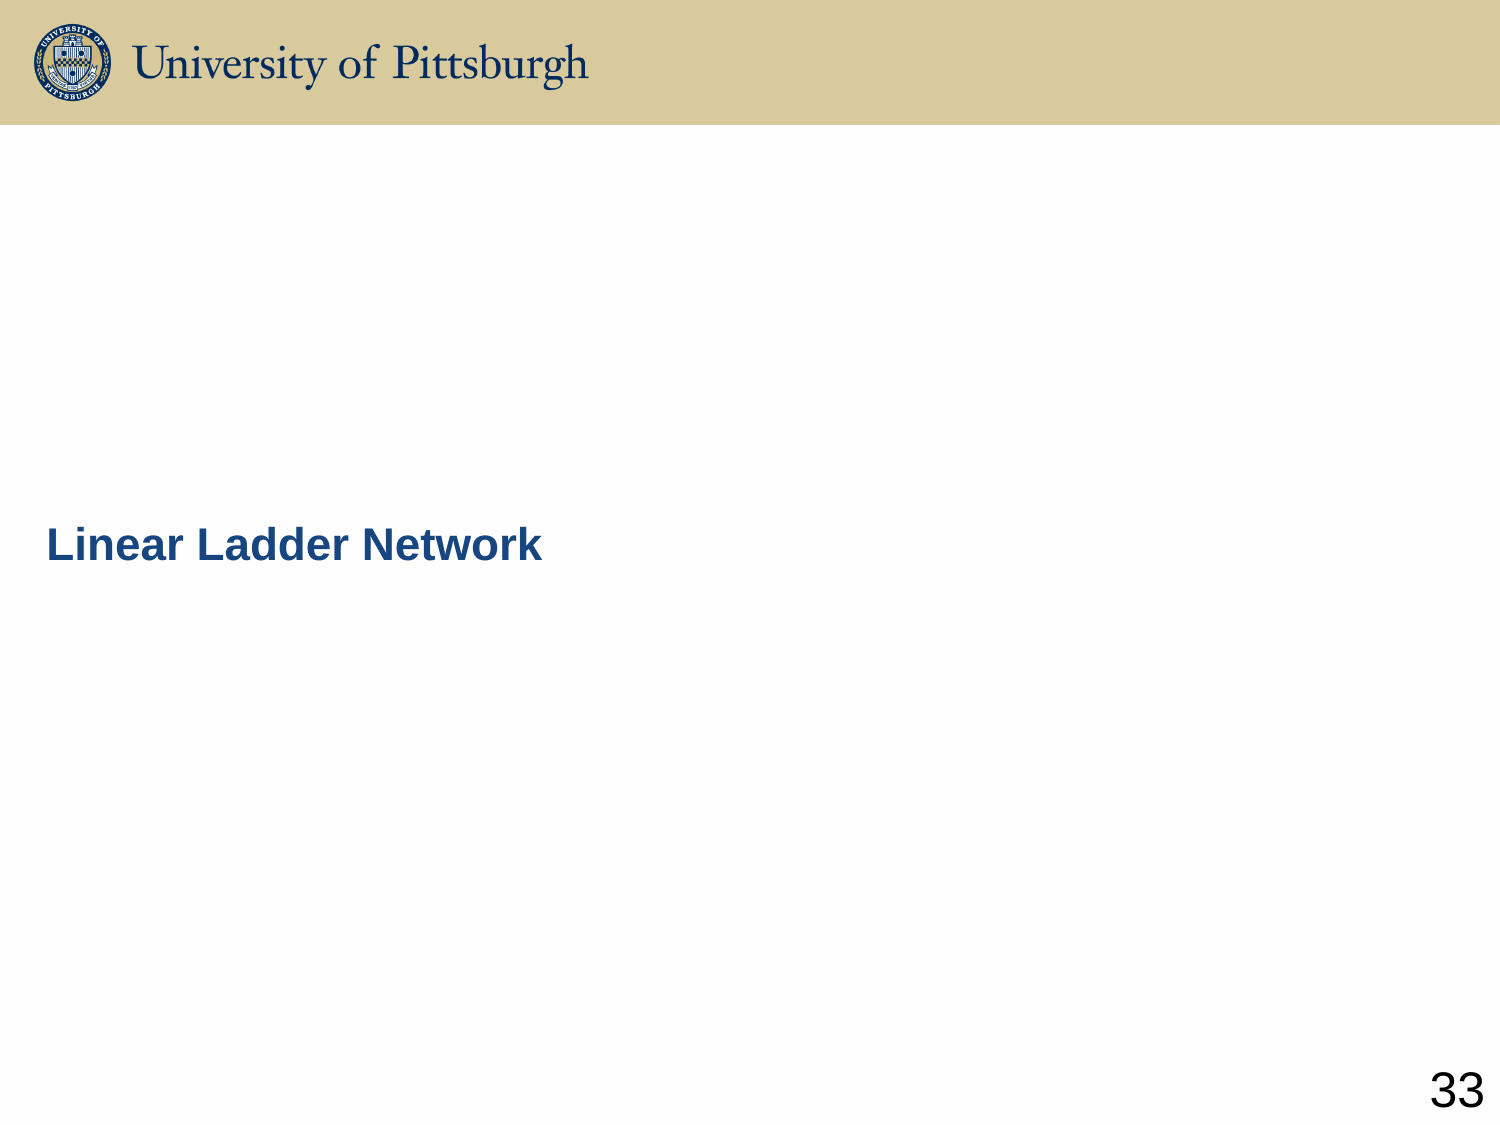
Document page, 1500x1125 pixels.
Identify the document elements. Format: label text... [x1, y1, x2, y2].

slide_number 33 [1362, 1050, 1500, 1125]
picture [0, 0, 1500, 1125]
title Linear Ladder Network [31, 494, 1485, 590]
